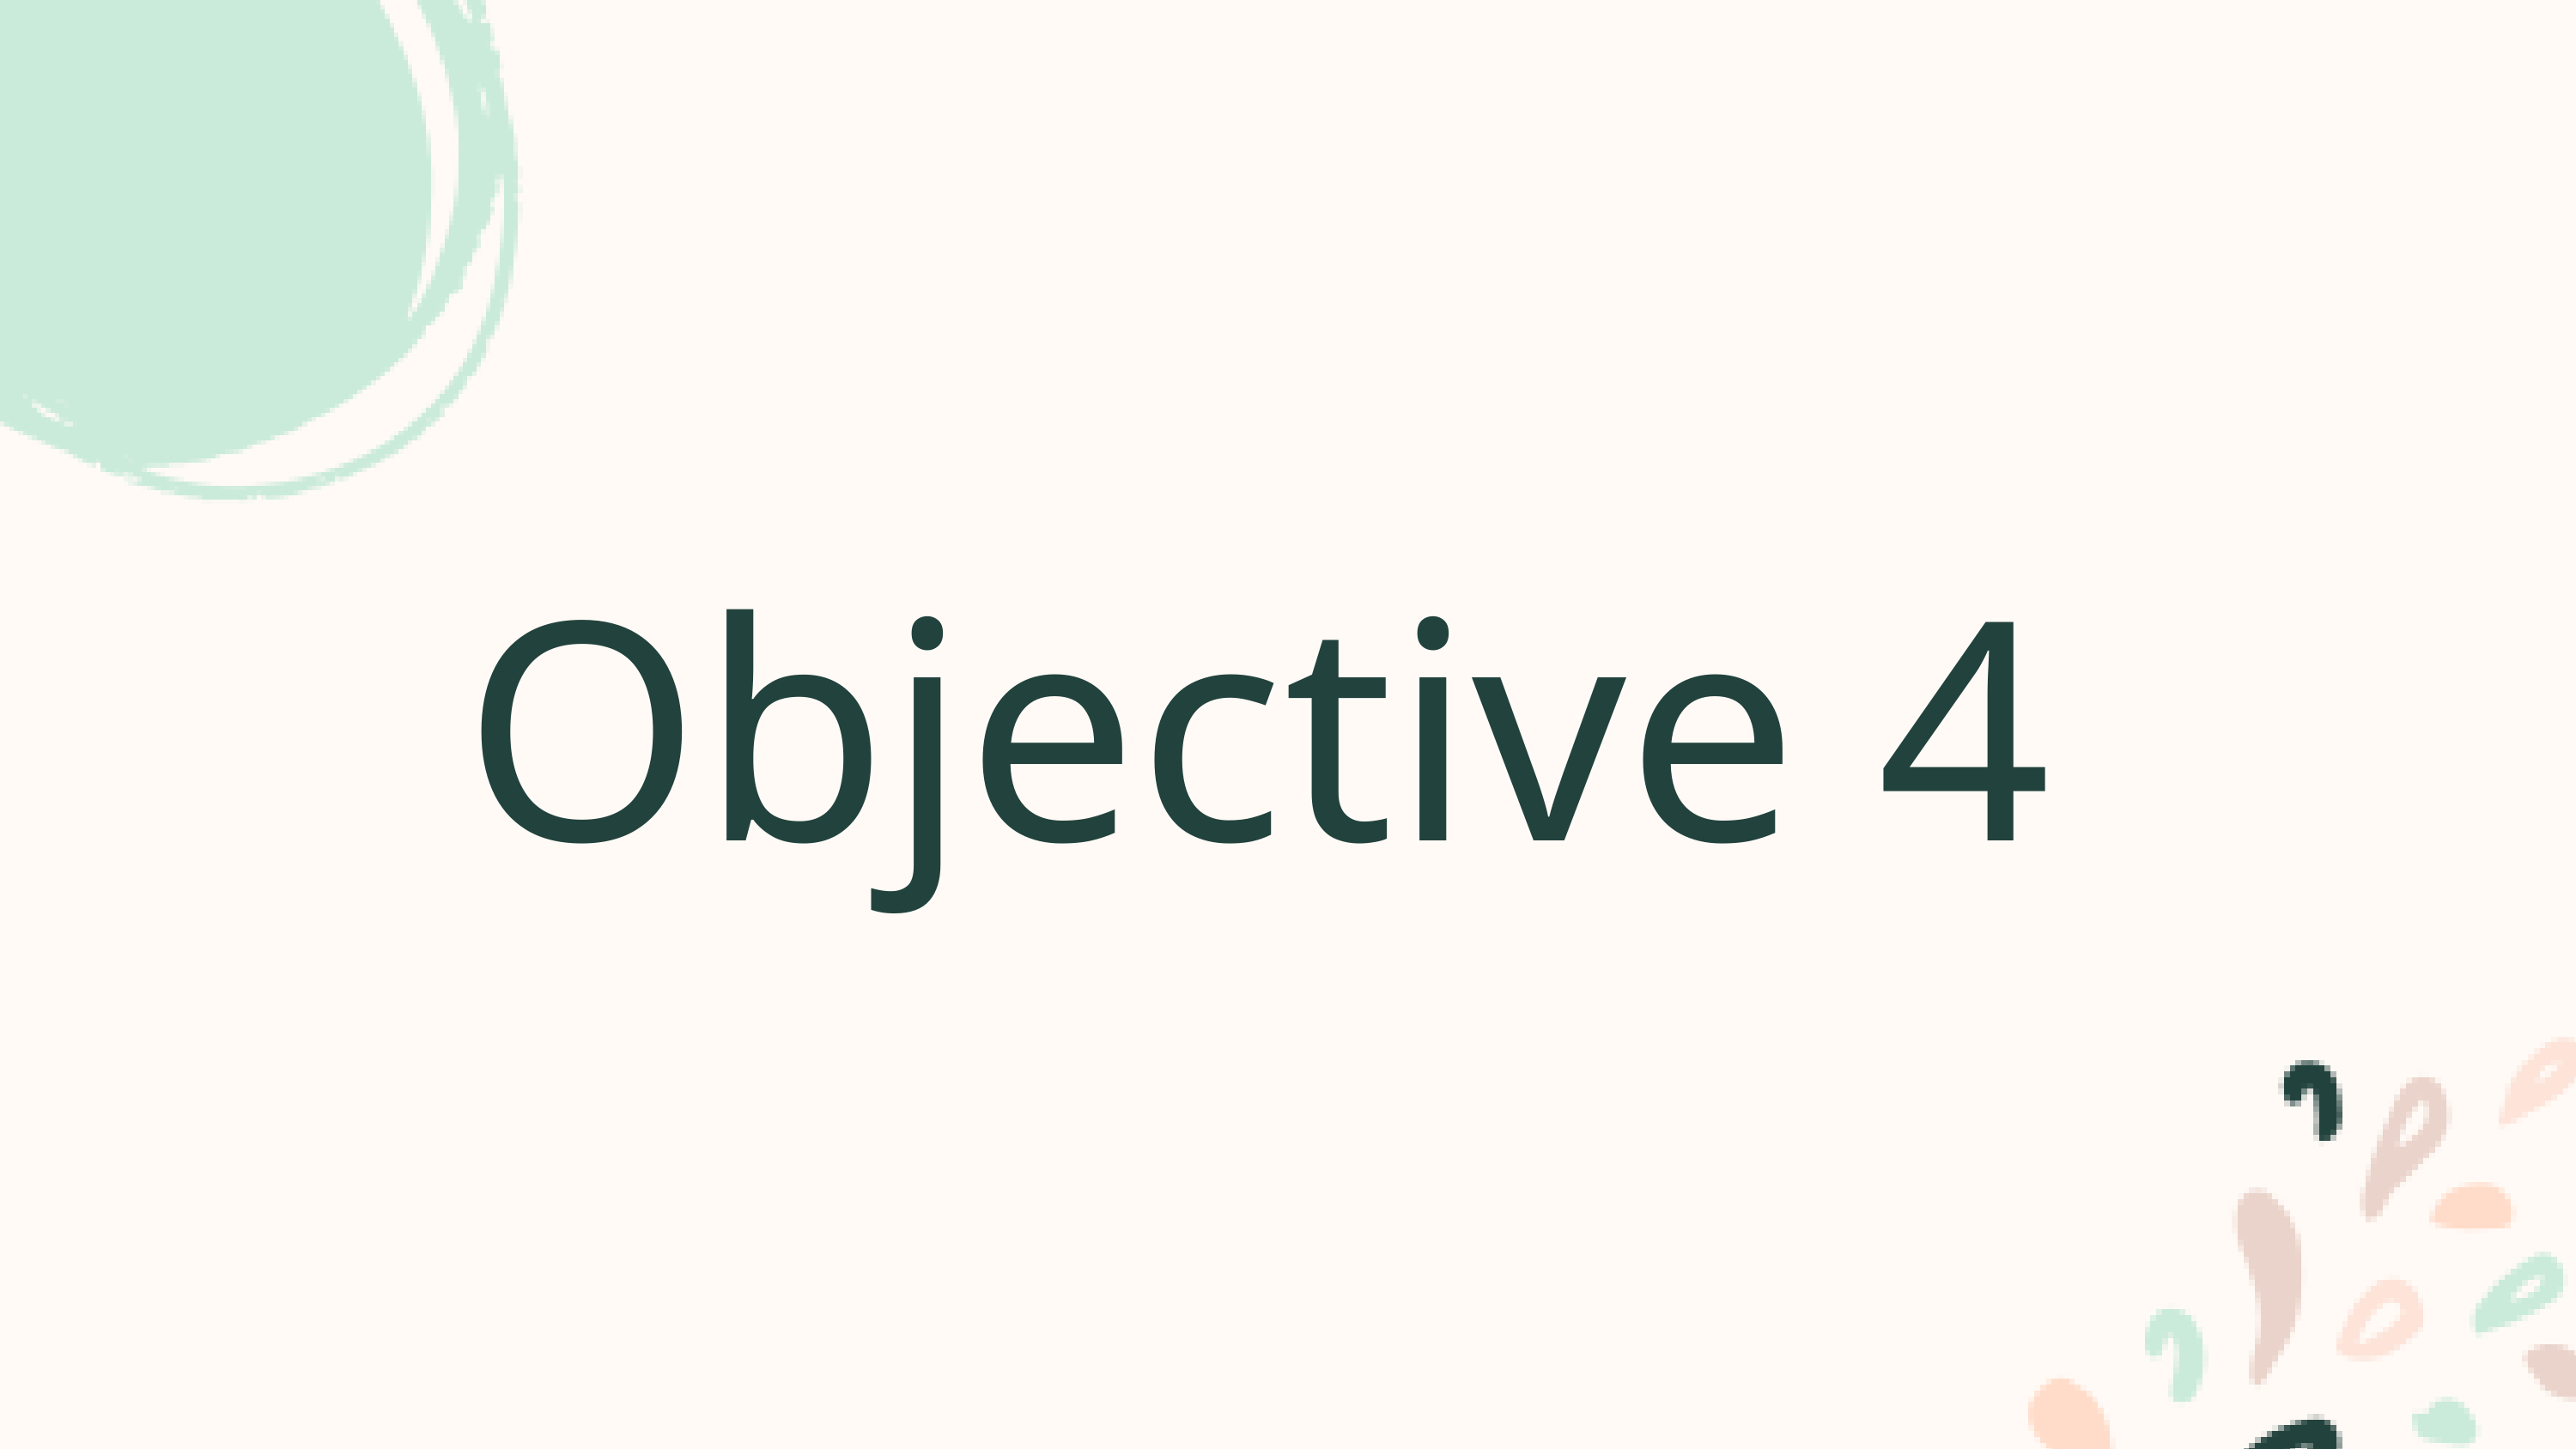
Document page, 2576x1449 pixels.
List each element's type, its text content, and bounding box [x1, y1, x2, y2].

text_box [2023, 1037, 2576, 1449]
text_box [0, 0, 523, 532]
text_box Objective 4 [380, 646, 2135, 902]
